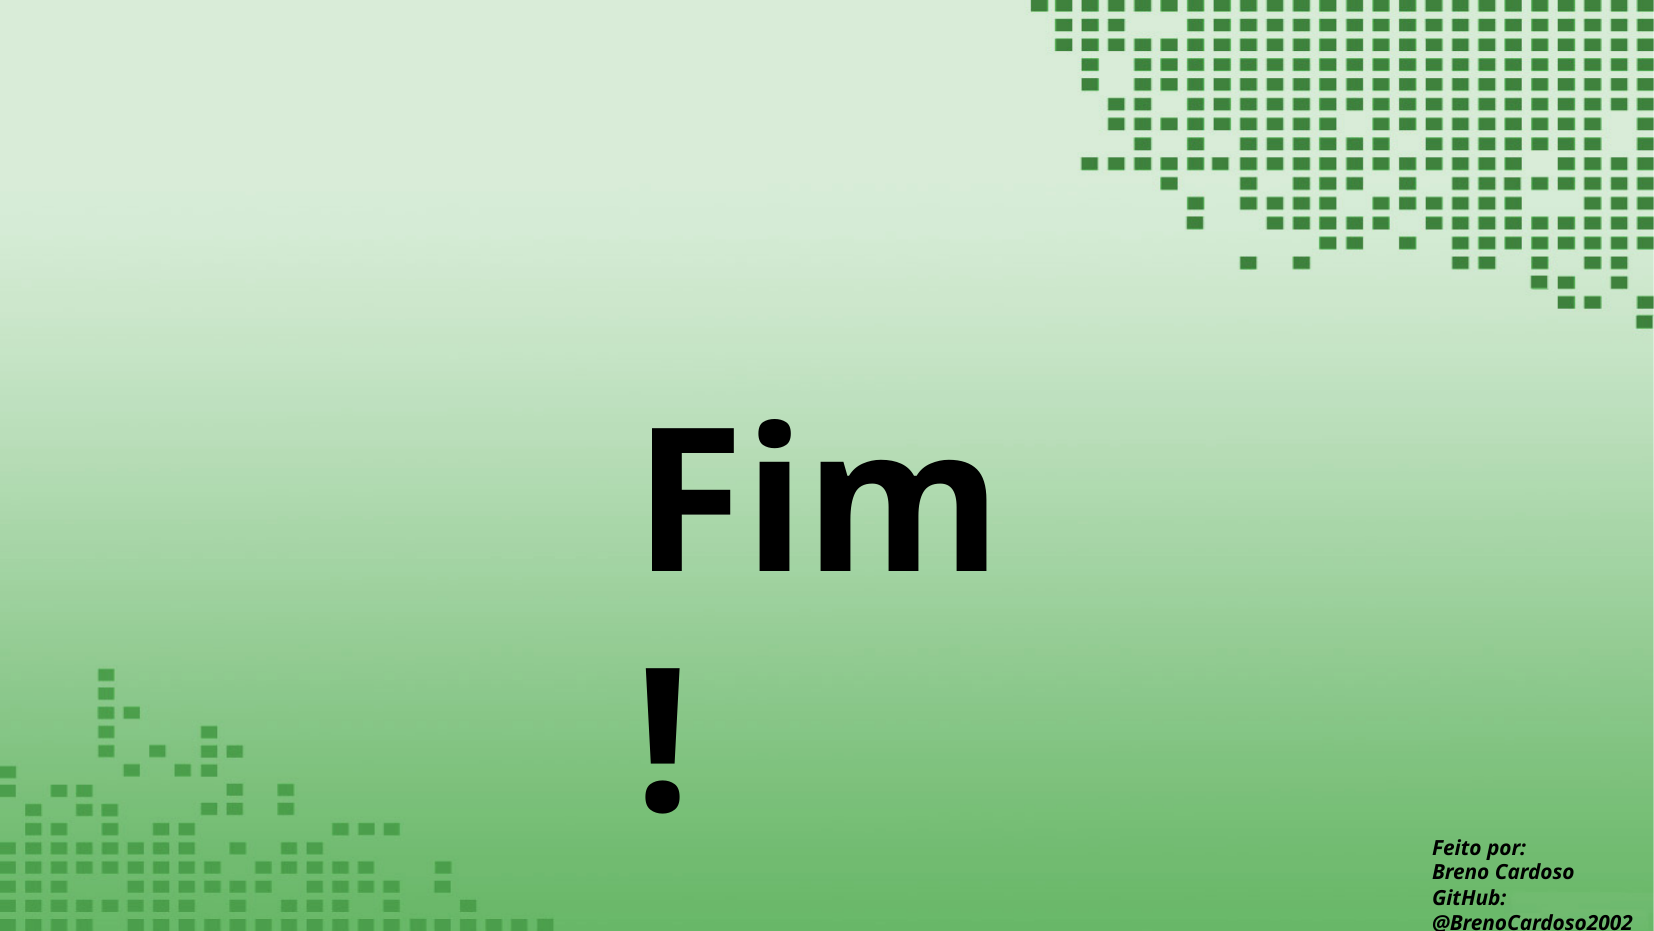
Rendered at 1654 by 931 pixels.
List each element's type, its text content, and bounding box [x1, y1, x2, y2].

picture [0, 0, 1654, 931]
text_box Fim! [620, 364, 1034, 599]
text_box Feito por: Breno Cardoso GitHub: @BrenoCardoso2002 [1417, 826, 1654, 931]
